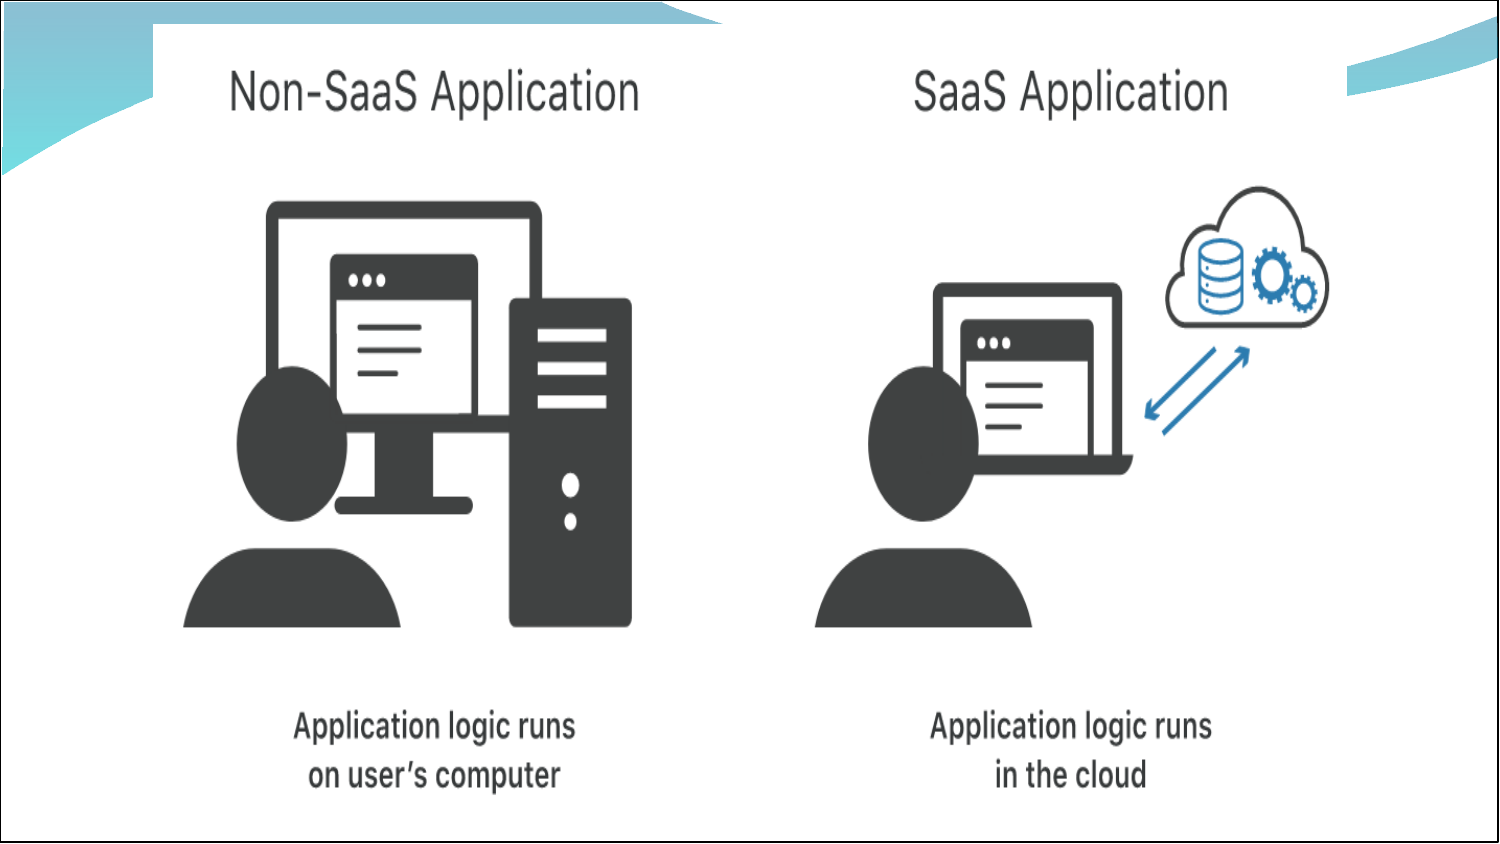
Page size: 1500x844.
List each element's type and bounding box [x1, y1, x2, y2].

picture [153, 23, 1347, 820]
